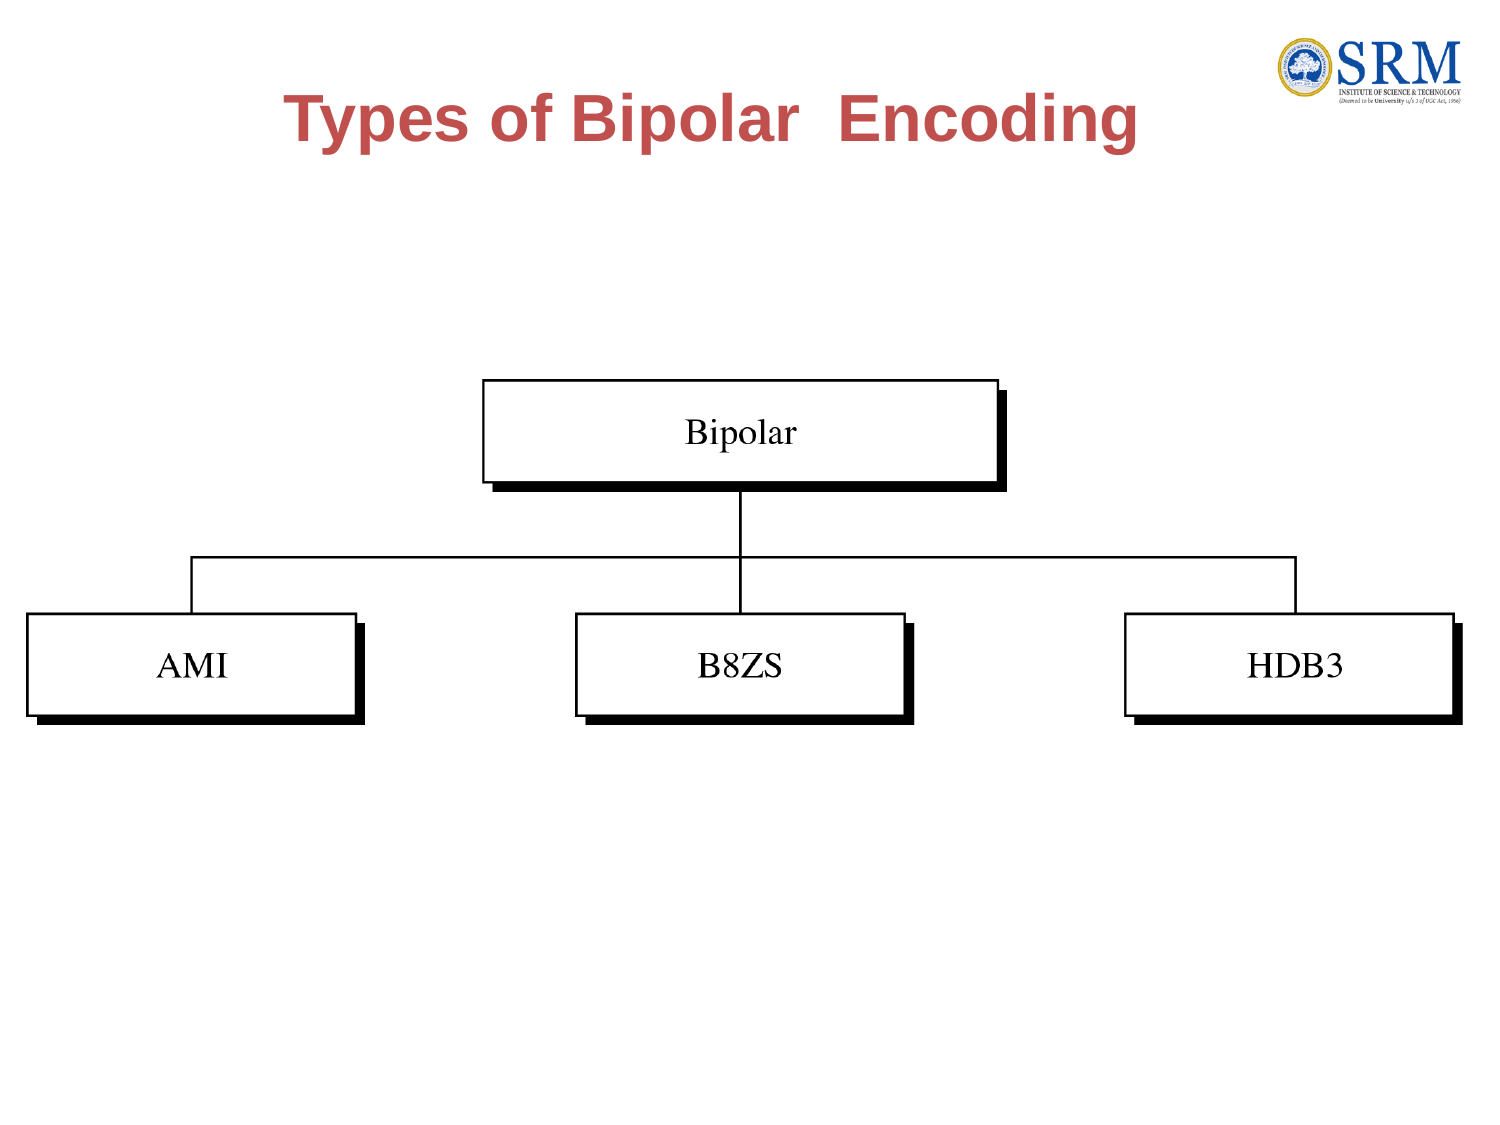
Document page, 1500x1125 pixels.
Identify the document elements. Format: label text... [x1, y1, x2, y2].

picture [1275, 25, 1466, 113]
text_box Types of Bipolar Encoding [268, 67, 1157, 163]
picture [25, 379, 1463, 726]
